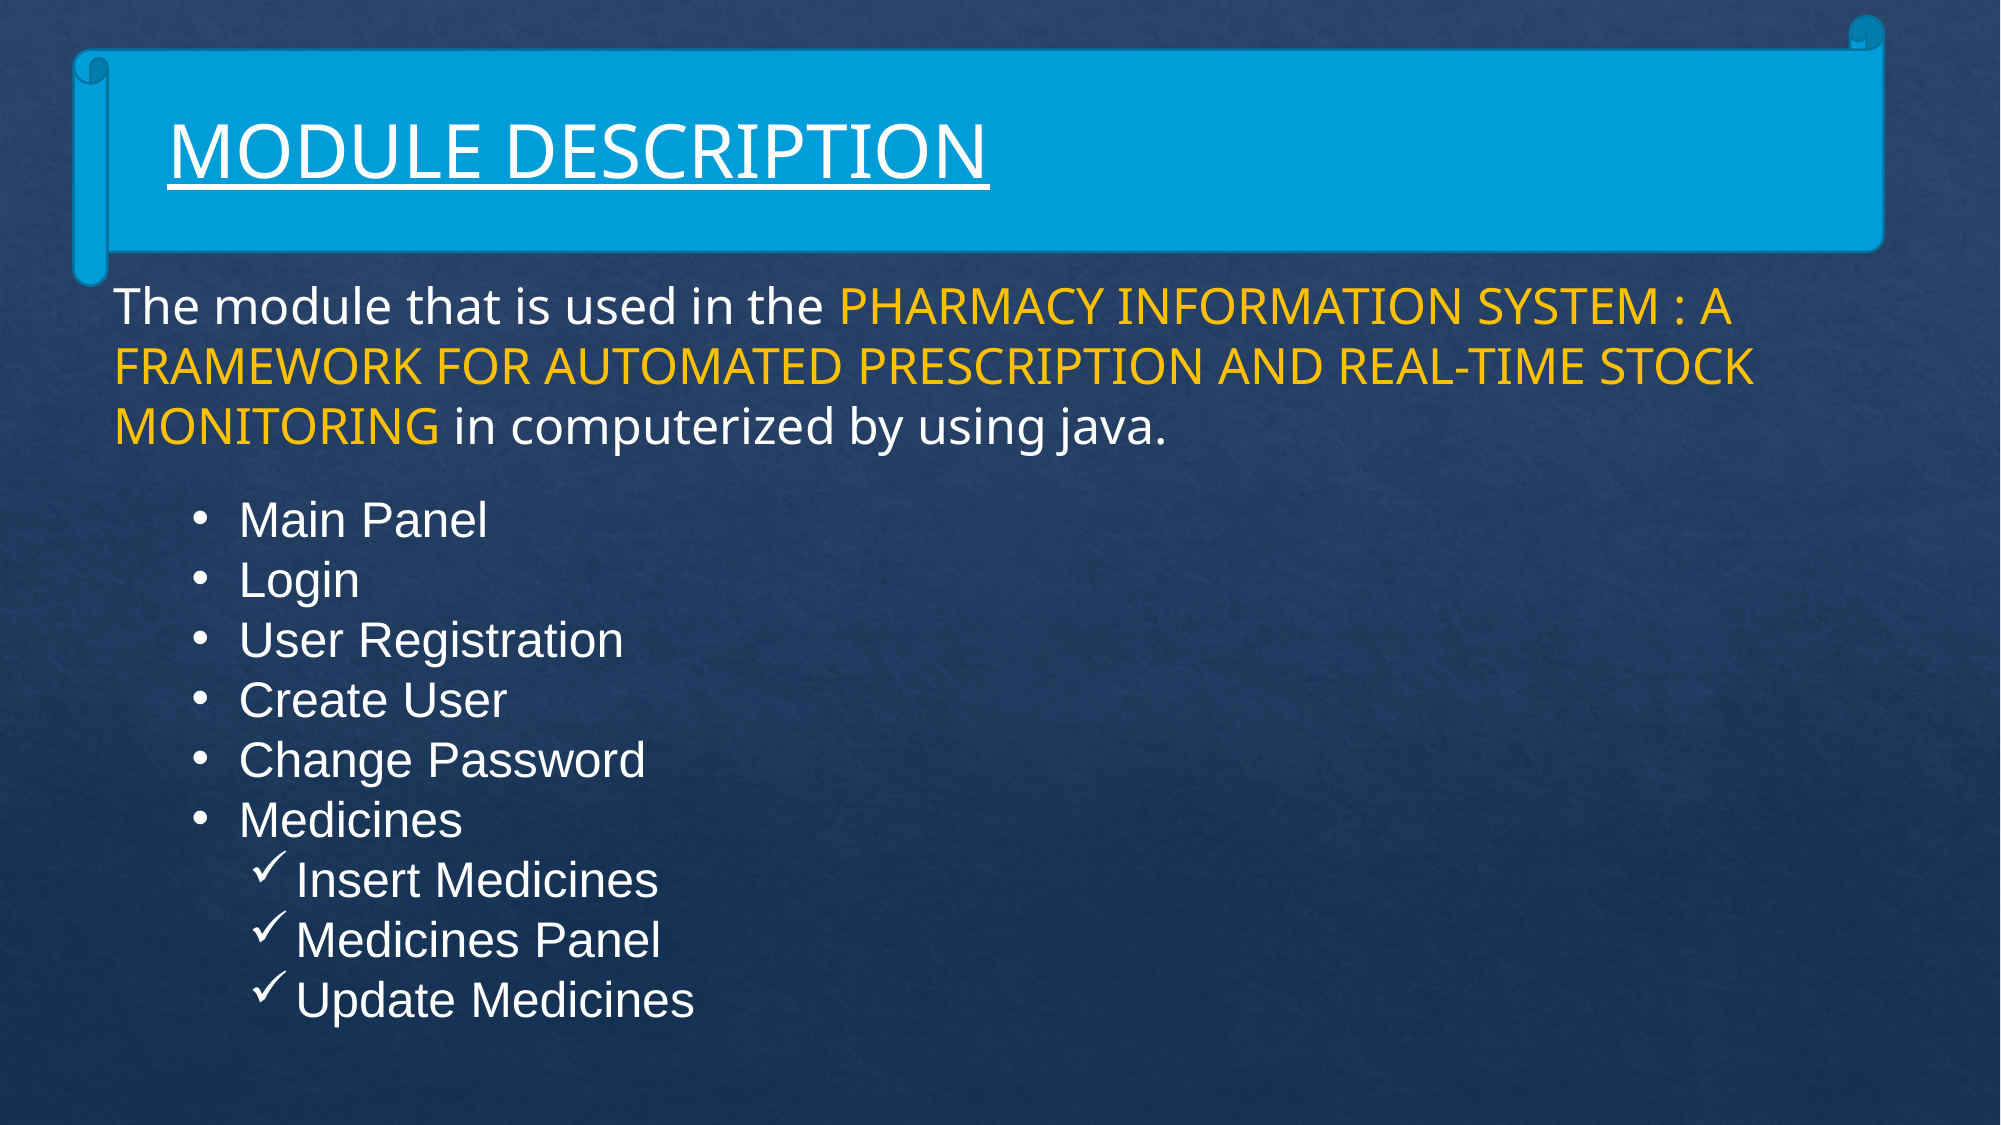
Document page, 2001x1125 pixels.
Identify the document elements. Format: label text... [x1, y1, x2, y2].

text_box MODULE DESCRIPTION [152, 96, 1694, 201]
text_box Main Panel Login User Registration Create User Change Password Medicines Insert Medicines Medicines Panel Update Medicines [176, 480, 1296, 1036]
text_box The module that is used in the PHARMACY INFORMATION SYSTEM : A FRAMEWORK FOR AUTOMATED PRESCRIPTION AND REAL-TIME STOCK MONITORING in computerized by using java. [98, 267, 1884, 463]
text_box [72, 14, 1885, 287]
